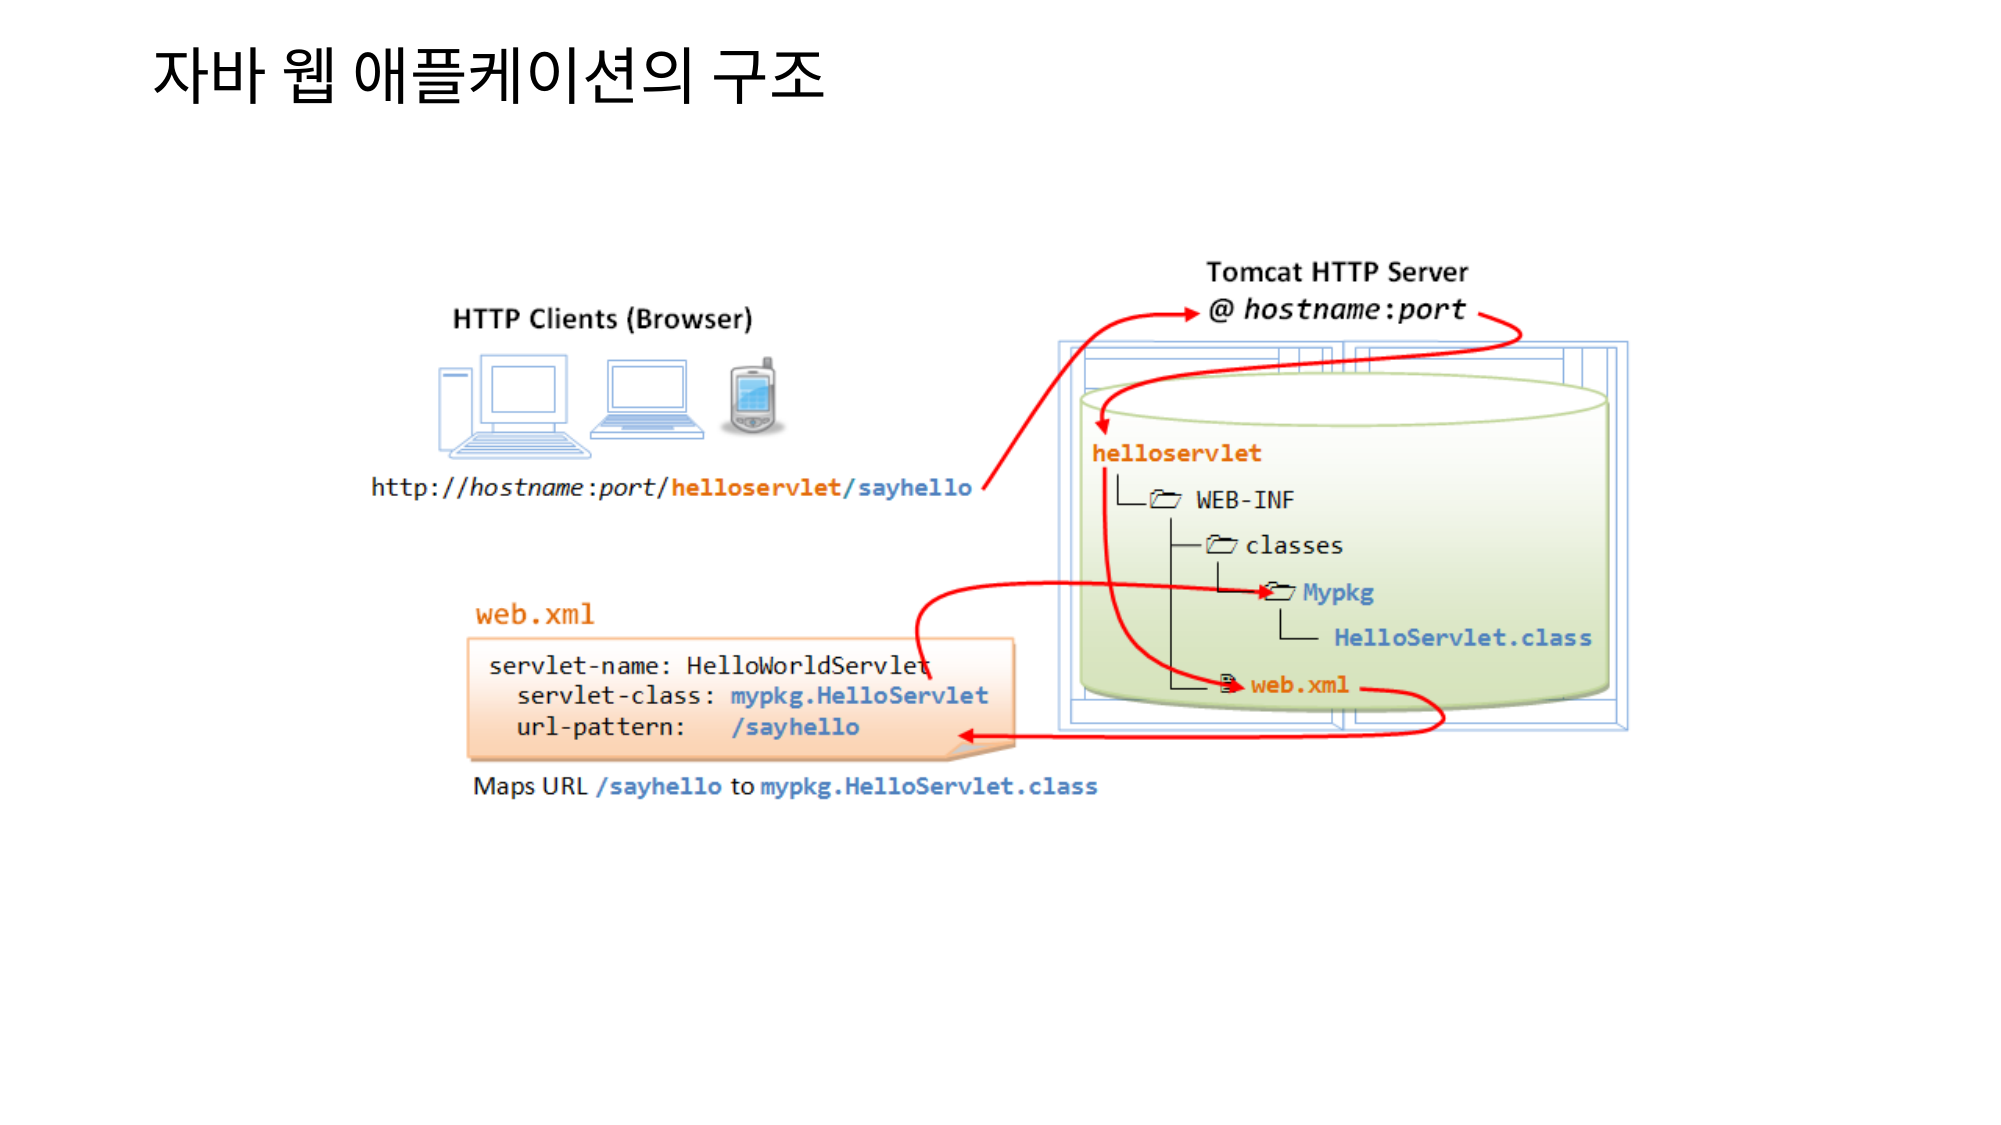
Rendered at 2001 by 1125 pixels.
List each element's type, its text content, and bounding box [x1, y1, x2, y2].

picture [351, 251, 1649, 815]
title 자바 웹 애플케이션의 구조 [137, 22, 1863, 136]
